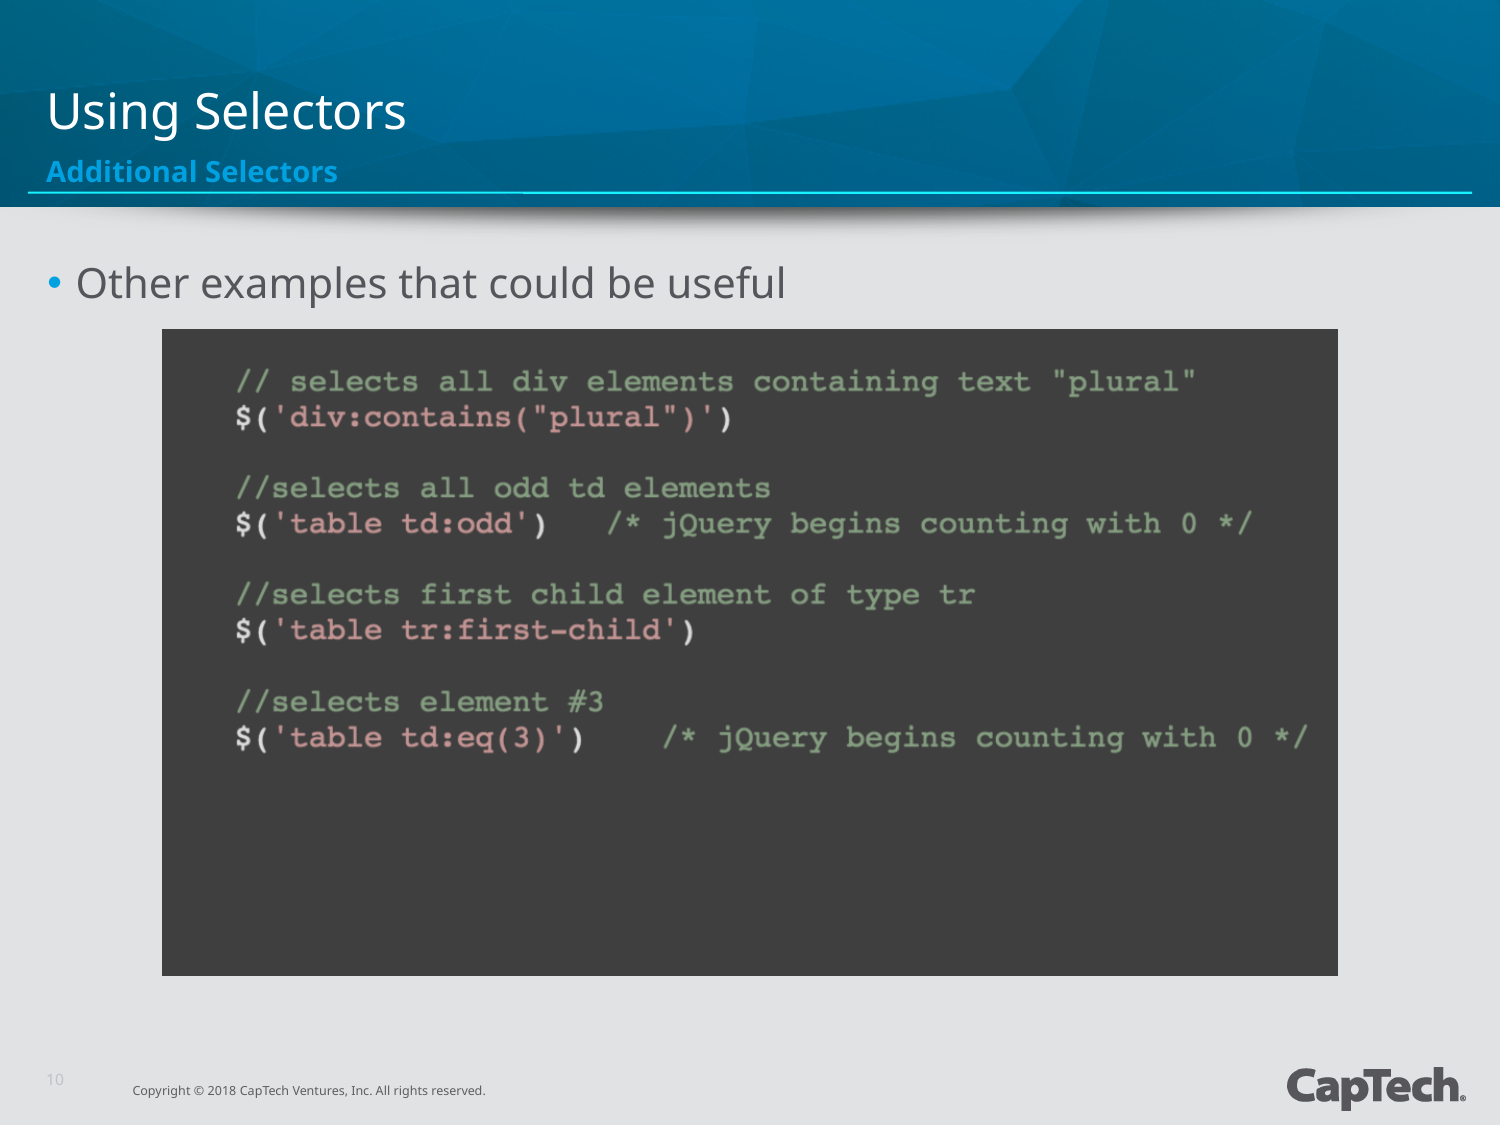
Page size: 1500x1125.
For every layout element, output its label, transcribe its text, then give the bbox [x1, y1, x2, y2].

picture [162, 329, 1338, 976]
picture [1278, 1059, 1470, 1118]
list Other examples that could be useful [32, 237, 1468, 330]
list Additional Selectors [31, 154, 1471, 193]
slide_number 10 [31, 1050, 123, 1110]
title Using Selectors [31, 73, 1469, 154]
